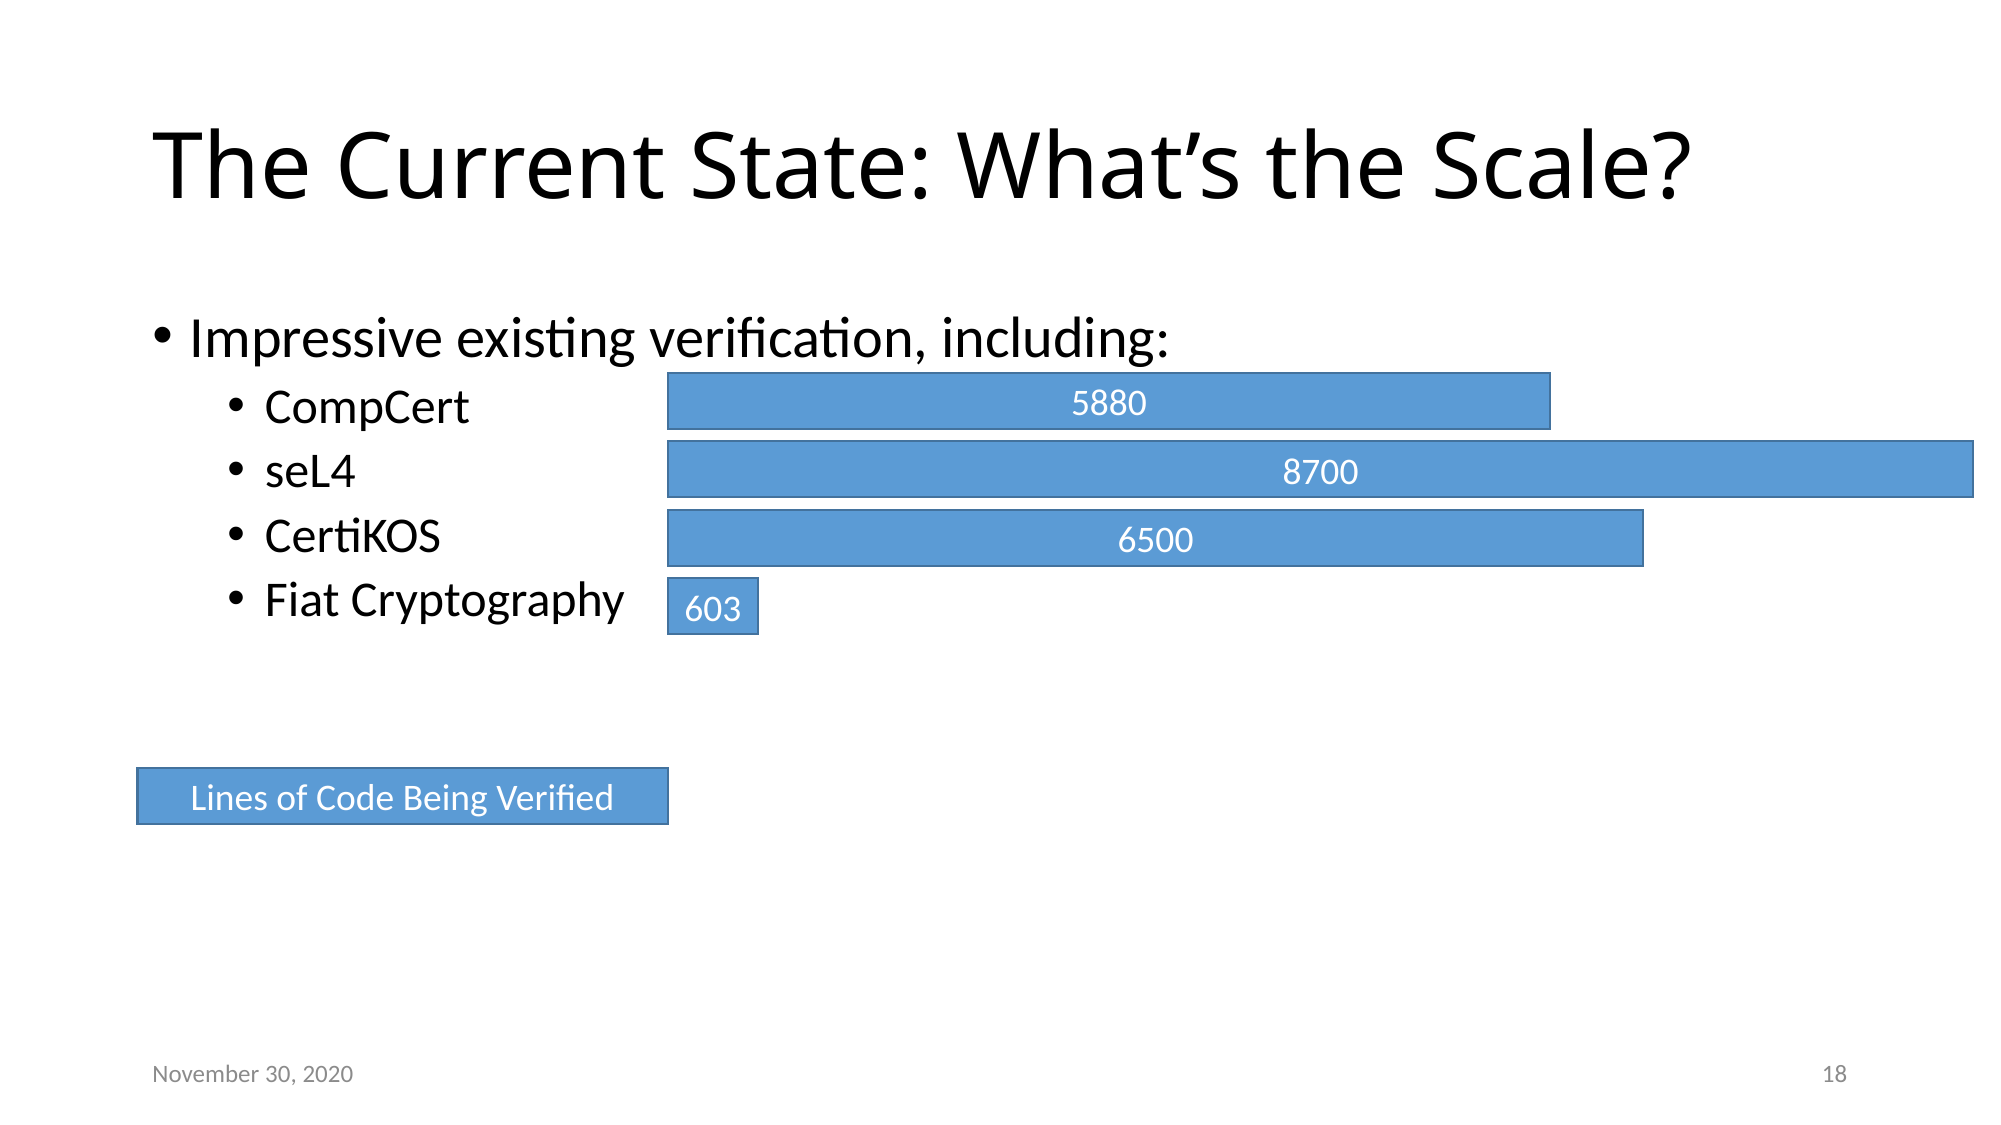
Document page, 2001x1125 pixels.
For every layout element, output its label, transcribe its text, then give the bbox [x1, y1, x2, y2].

text_box 603 [667, 577, 759, 635]
text_box 8700 [667, 440, 1974, 498]
title The Current State: What’s the Scale? [137, 59, 1863, 278]
text_box 6500 [667, 509, 1644, 567]
slide_number 18 [1412, 1042, 1863, 1103]
list Impressive existing verification, including: CompCert seL4 CertiKOS Fiat Cryptography [137, 299, 1863, 1014]
text_box 5880 [667, 372, 1551, 430]
text_box Lines of Code Being Verified [136, 767, 669, 825]
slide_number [137, 1042, 588, 1103]
